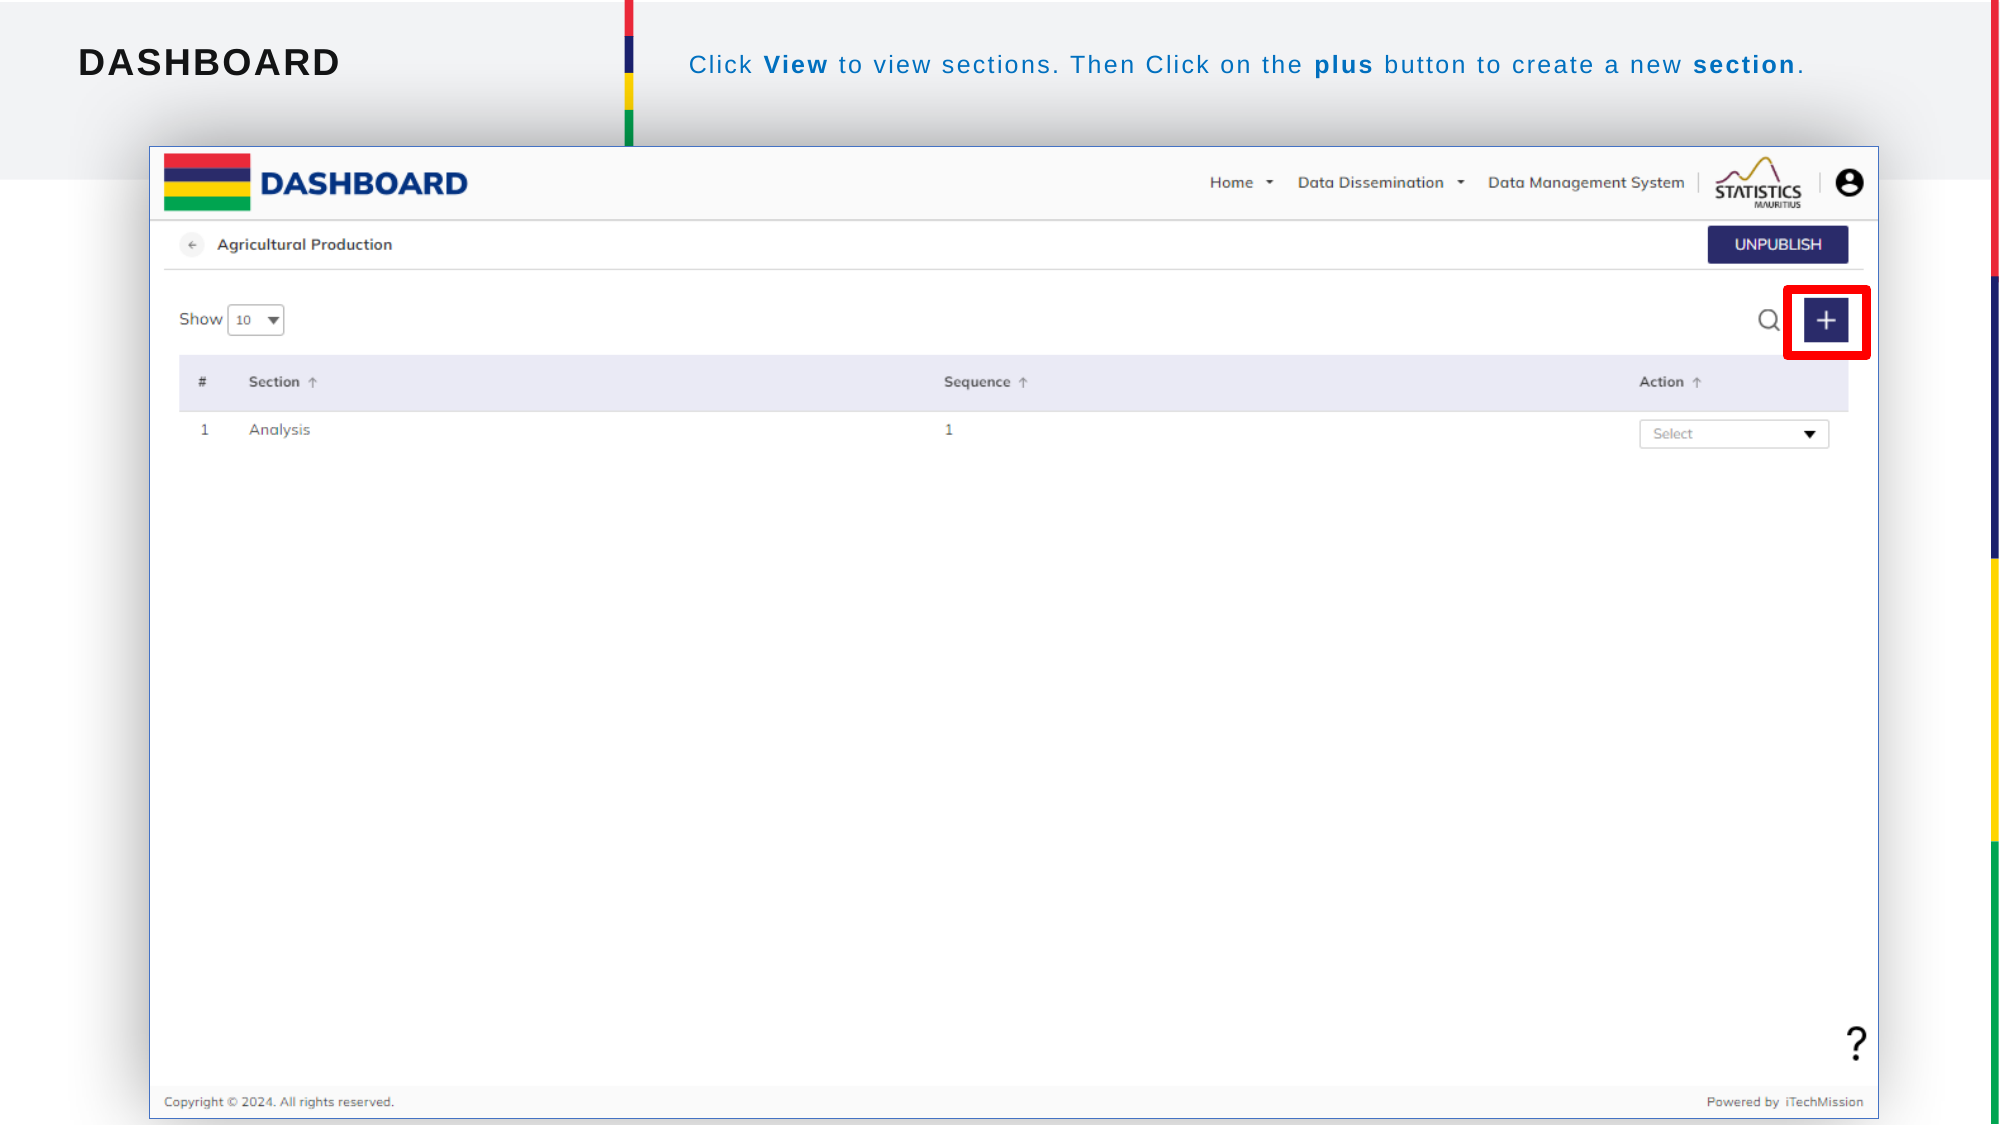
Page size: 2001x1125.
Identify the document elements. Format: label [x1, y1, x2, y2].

text_box [0, 1, 624, 181]
text_box [1991, 0, 1999, 1124]
text_box [634, 1, 1991, 181]
text_box [634, 37, 1883, 91]
text_box [63, 37, 624, 91]
picture [149, 146, 1879, 1119]
text_box [624, 0, 634, 146]
